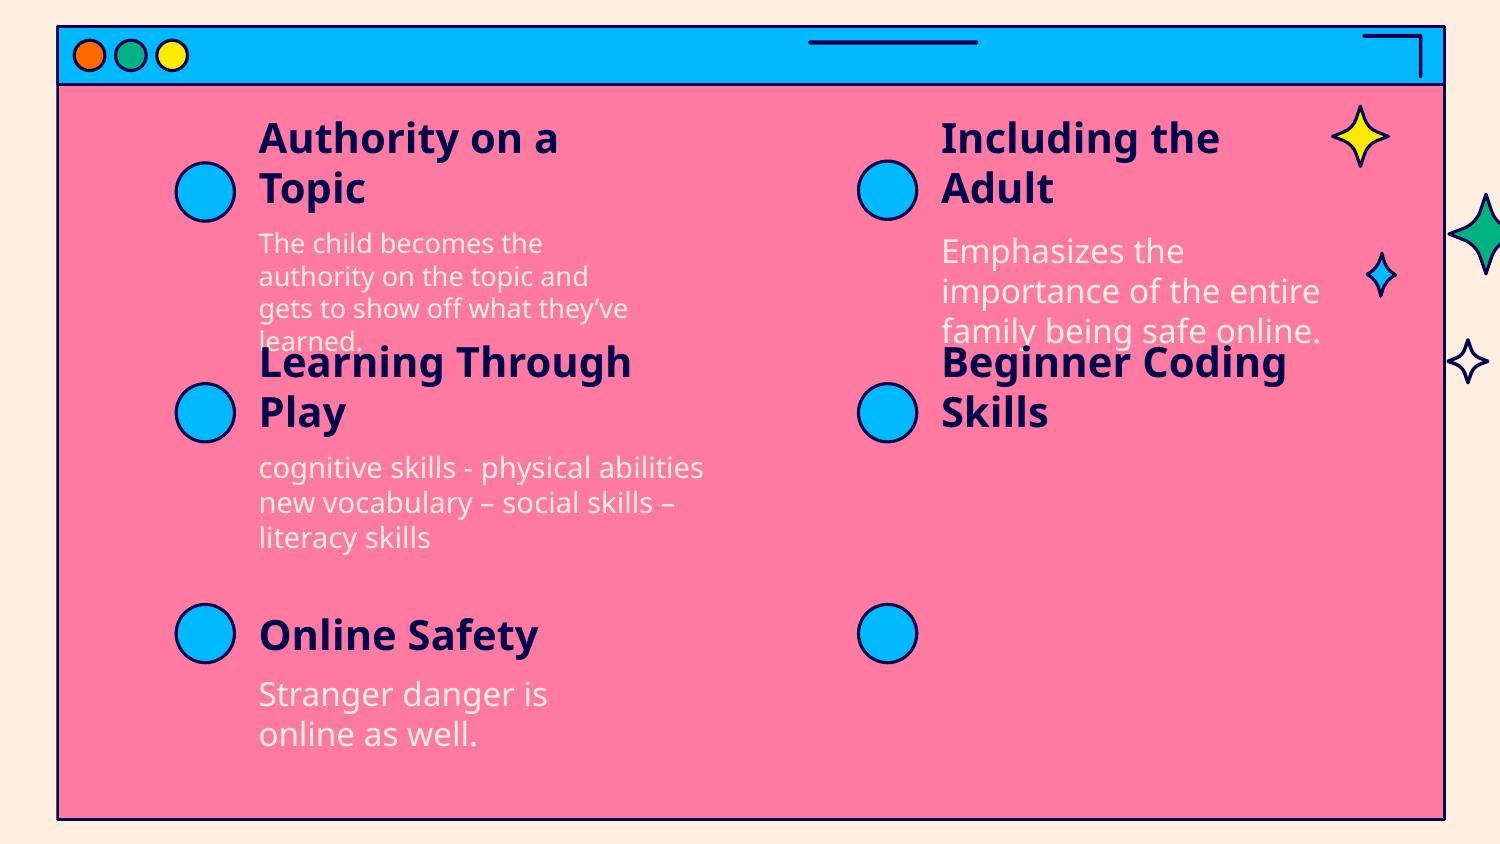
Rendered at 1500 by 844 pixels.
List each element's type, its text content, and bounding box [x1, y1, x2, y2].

subtitle Emphasizes the importance of the entire family being safe online. [926, 215, 1345, 316]
subtitle Stranger danger is online as well. [243, 657, 663, 759]
title Learning Through Play [243, 383, 663, 434]
title Beginner Coding Skills [926, 383, 1345, 451]
subtitle The child becomes the authority on the topic and gets to show off what they’ve learned. [243, 211, 663, 312]
title Online Safety [243, 606, 663, 657]
subtitle cognitive skills - physical abilities new vocabulary – social skills – literacy skills [243, 434, 738, 536]
title Including the Adult [926, 160, 1345, 215]
title Authority on a Topic [243, 160, 663, 211]
